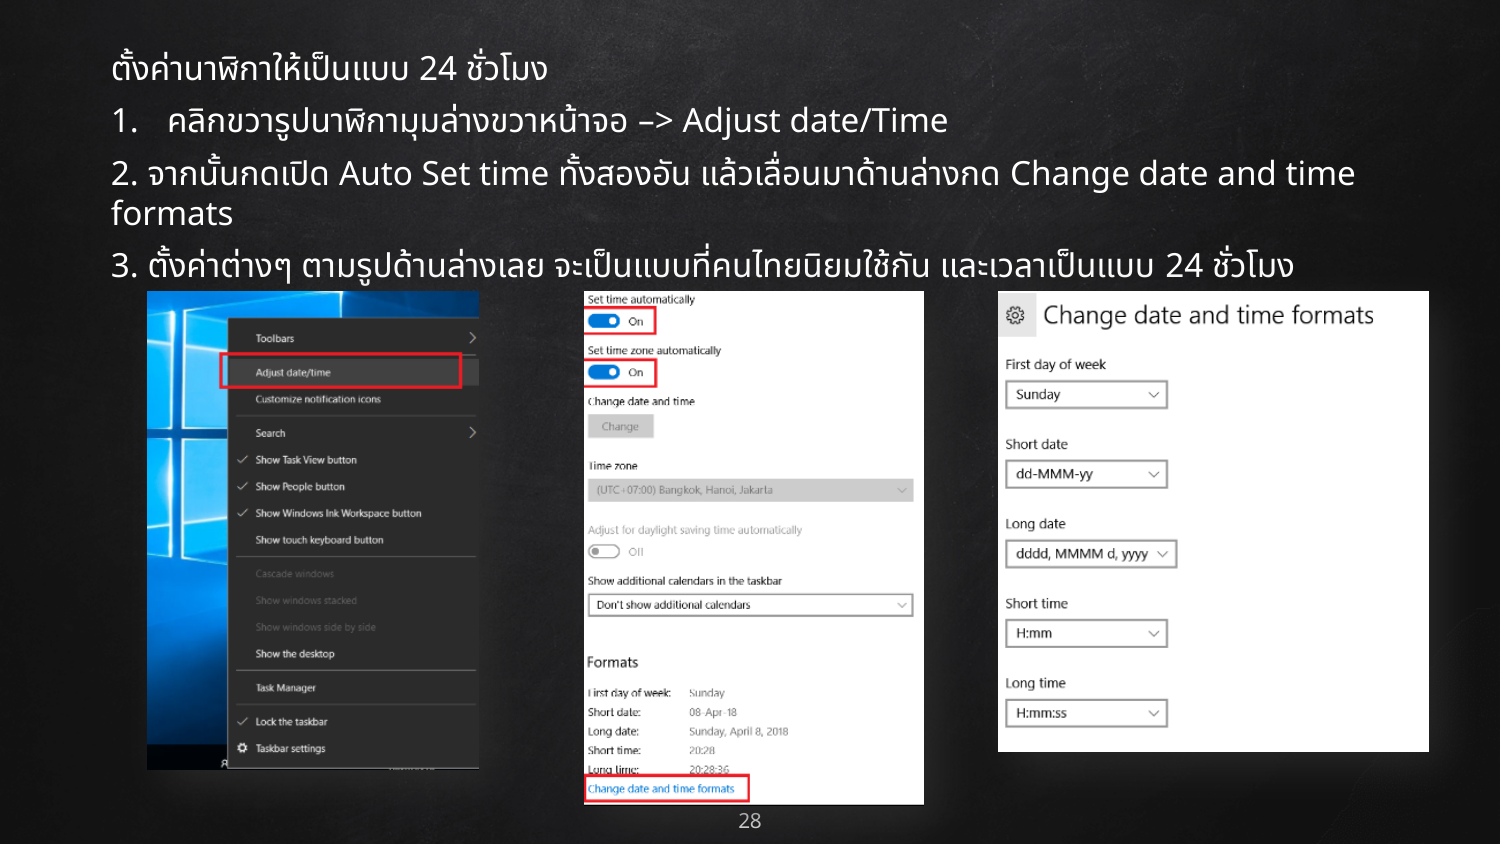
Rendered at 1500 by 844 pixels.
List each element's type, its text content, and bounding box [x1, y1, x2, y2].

picture [584, 291, 924, 806]
picture [0, 0, 1500, 844]
picture [997, 291, 1429, 752]
list ตั้งค่านาฬิกาให้เป็นแบบ 24 ชั่วโมง คลิกขวารูปนาฬิกามุมล่างขวาหน้าจอ –> Adjust date/Time 2. จากนั้นกดเปิด Auto Set time ทั้งสองอัน แล้วเลื่อนมาด้านล่างกด Change date and time formats 3. ตั้งค่าต่างๆ ตามรูปด้านล่างเลย จะเป็นแบบที่คนไทยนิยมใช้กัน และเวลาเป็นแบบ 24 ชั่วโมง [75, 32, 1447, 808]
picture [147, 291, 479, 770]
